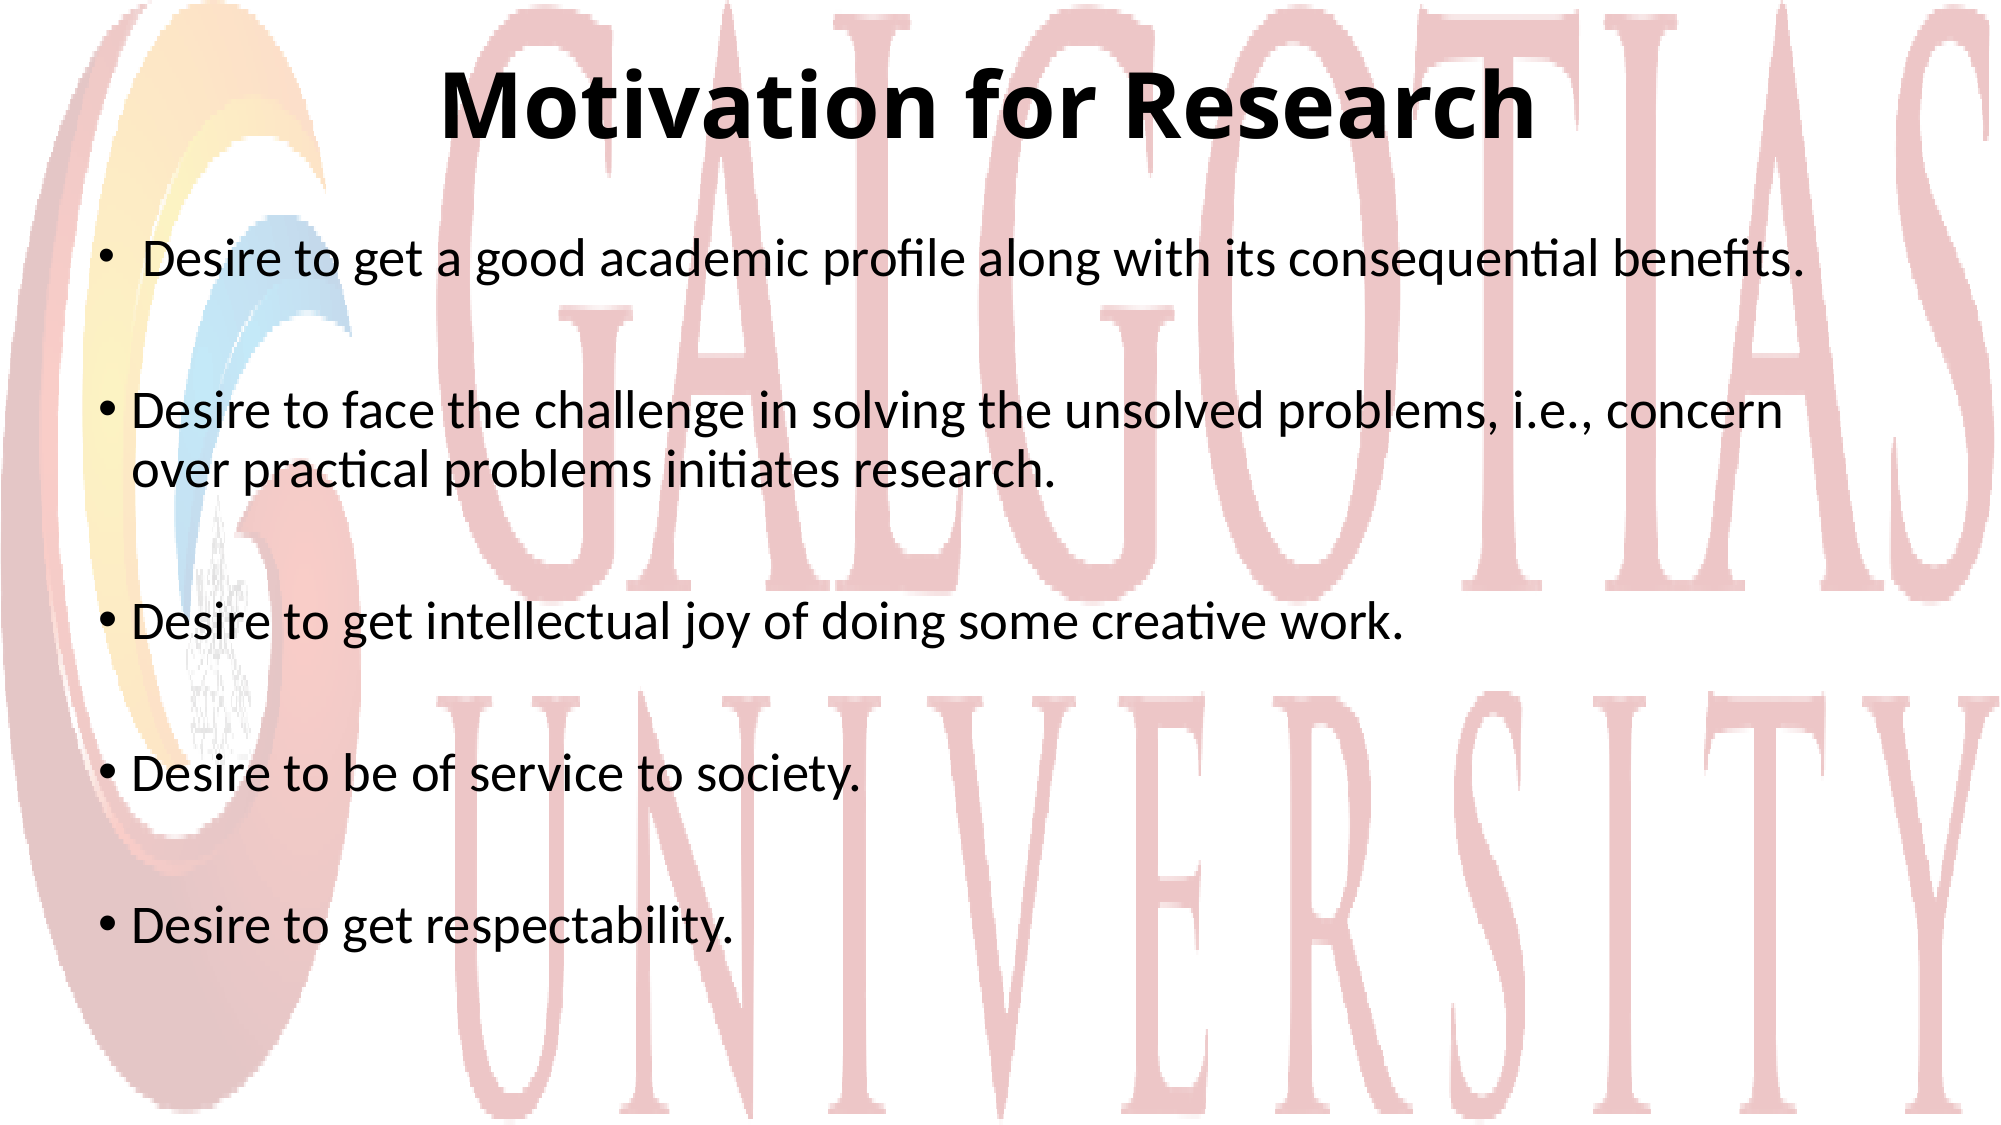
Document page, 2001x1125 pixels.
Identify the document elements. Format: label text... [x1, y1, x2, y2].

list Desire to get a good academic profile along with its consequential benefits. Desire to face the challenge in solving the unsolved problems, i.e., concern over practical problems initiates research. Desire to get intellectual joy of doing some creative work. Desire to be of service to society. Desire to get respectability. [83, 221, 1863, 1014]
title Motivation for Research [125, 0, 1851, 218]
